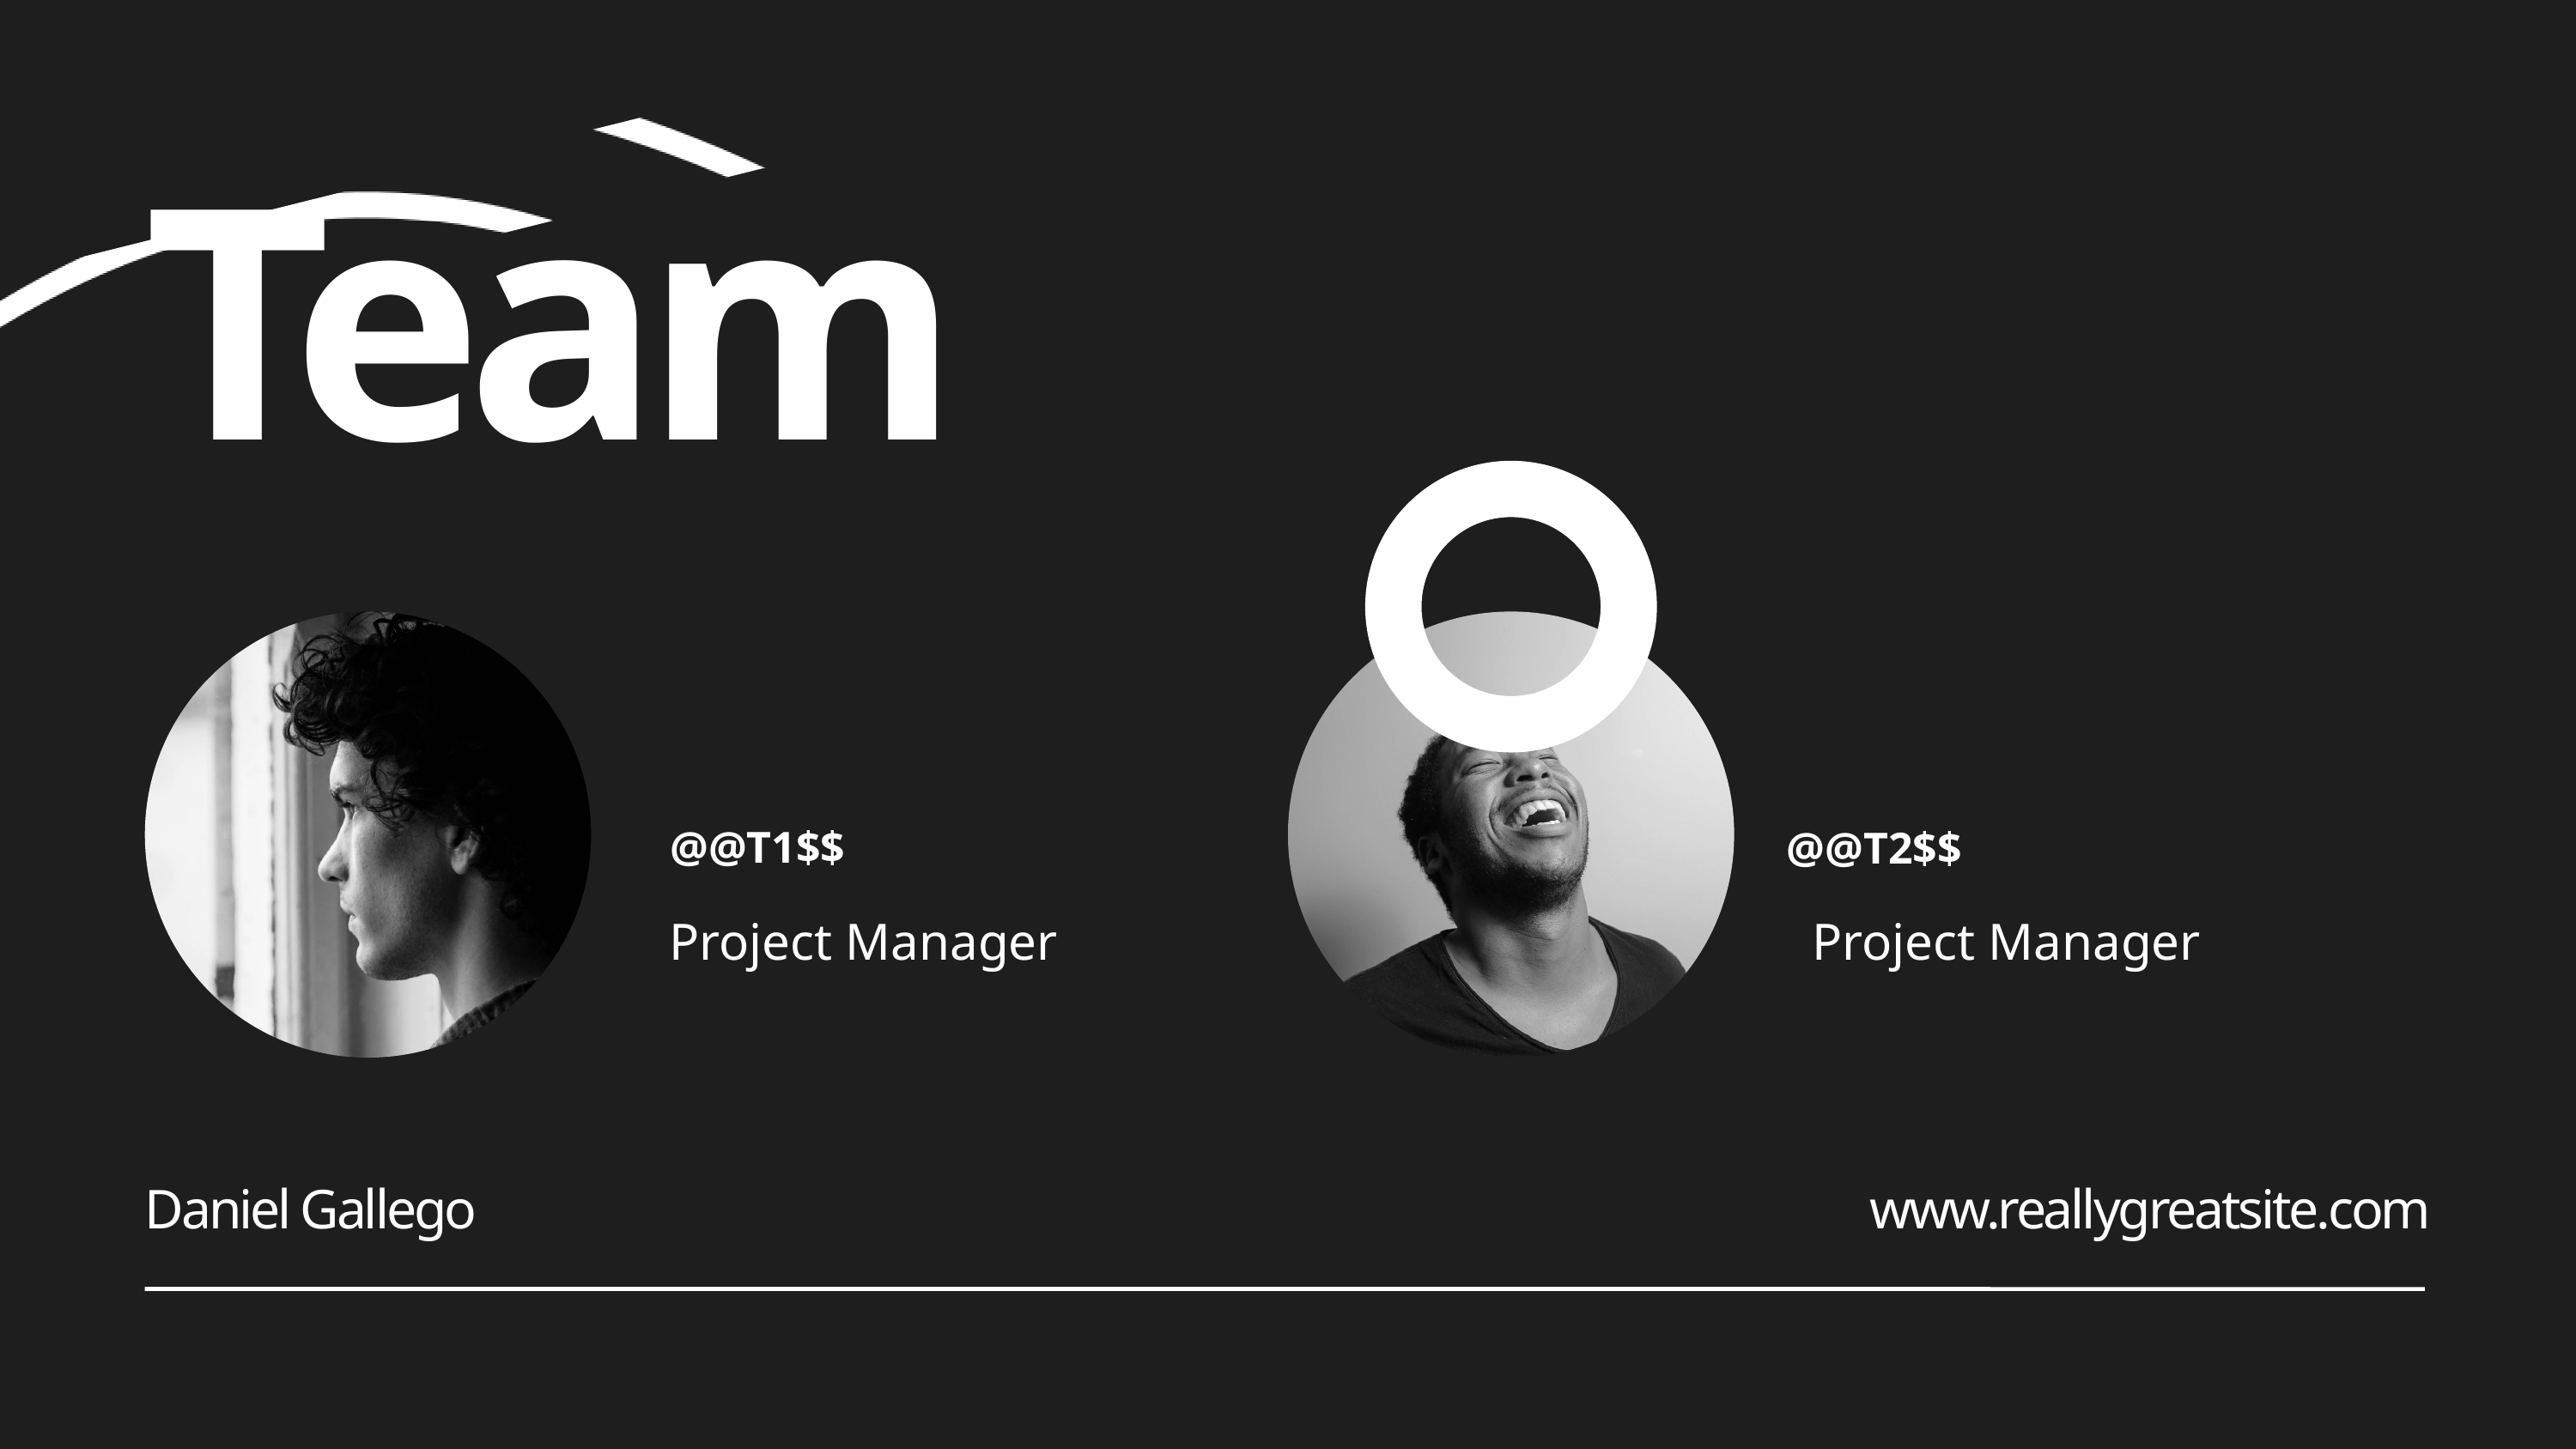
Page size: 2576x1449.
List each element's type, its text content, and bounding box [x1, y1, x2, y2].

text_box [0, 241, 144, 359]
text_box @@T2$$ [1786, 820, 2354, 873]
text_box Daniel Gallego [144, 1192, 629, 1240]
text_box Project Manager [1812, 911, 2379, 971]
text_box Project Manager [669, 911, 1236, 971]
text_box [1393, 488, 1630, 724]
text_box @@T1$$ [670, 820, 1237, 872]
text_box [217, 58, 896, 223]
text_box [144, 611, 592, 1058]
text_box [1287, 611, 1735, 1058]
text_box www.reallygreatsite.com [1776, 1192, 2432, 1240]
text_box Team [144, 223, 1384, 505]
